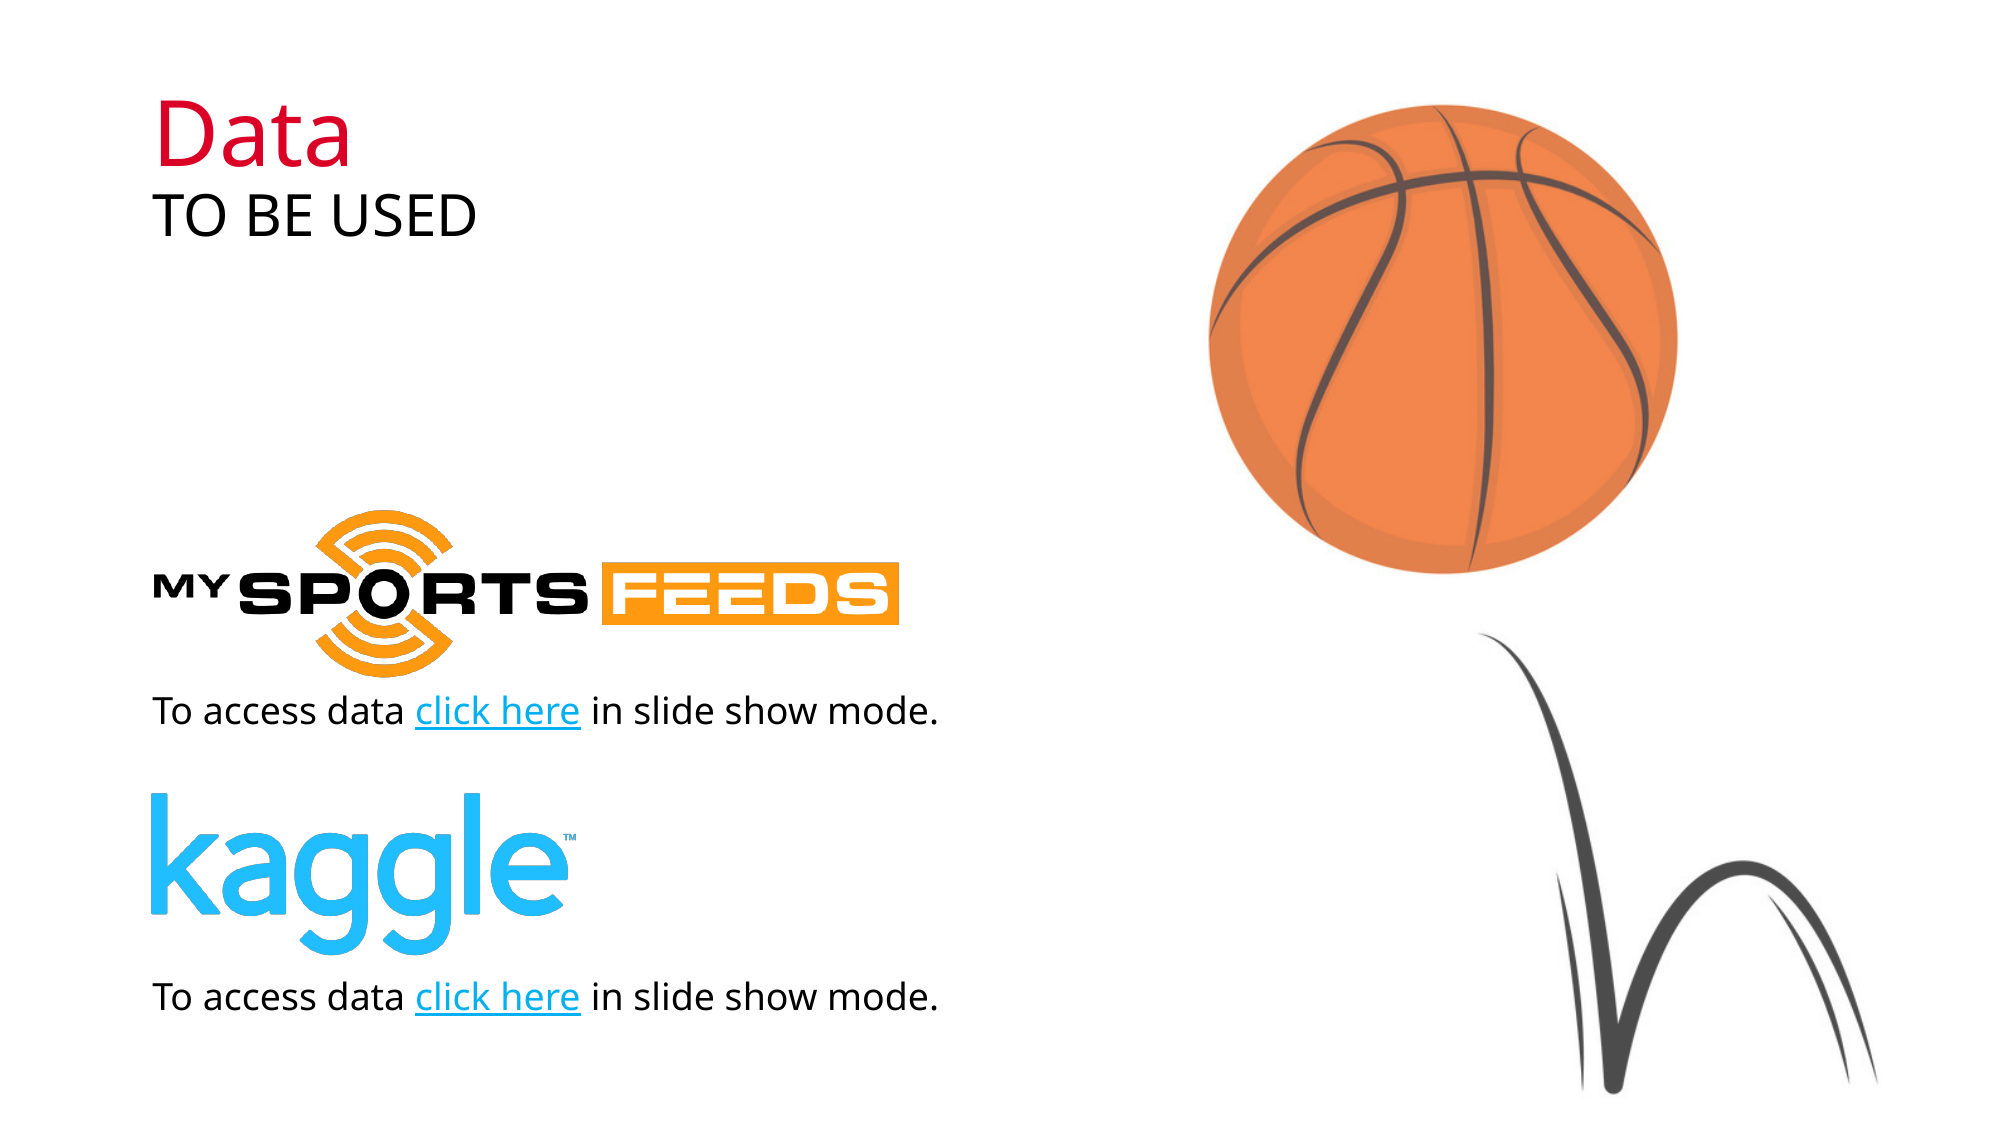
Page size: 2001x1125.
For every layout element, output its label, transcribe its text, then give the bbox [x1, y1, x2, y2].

title Data TO BE USED [137, 59, 1111, 278]
picture [1182, 82, 1957, 1107]
text_box To access data click here in slide show mode. [137, 679, 1138, 745]
picture [117, 759, 602, 980]
picture [151, 504, 901, 682]
text_box To access data click here in slide show mode. [137, 965, 1138, 1031]
